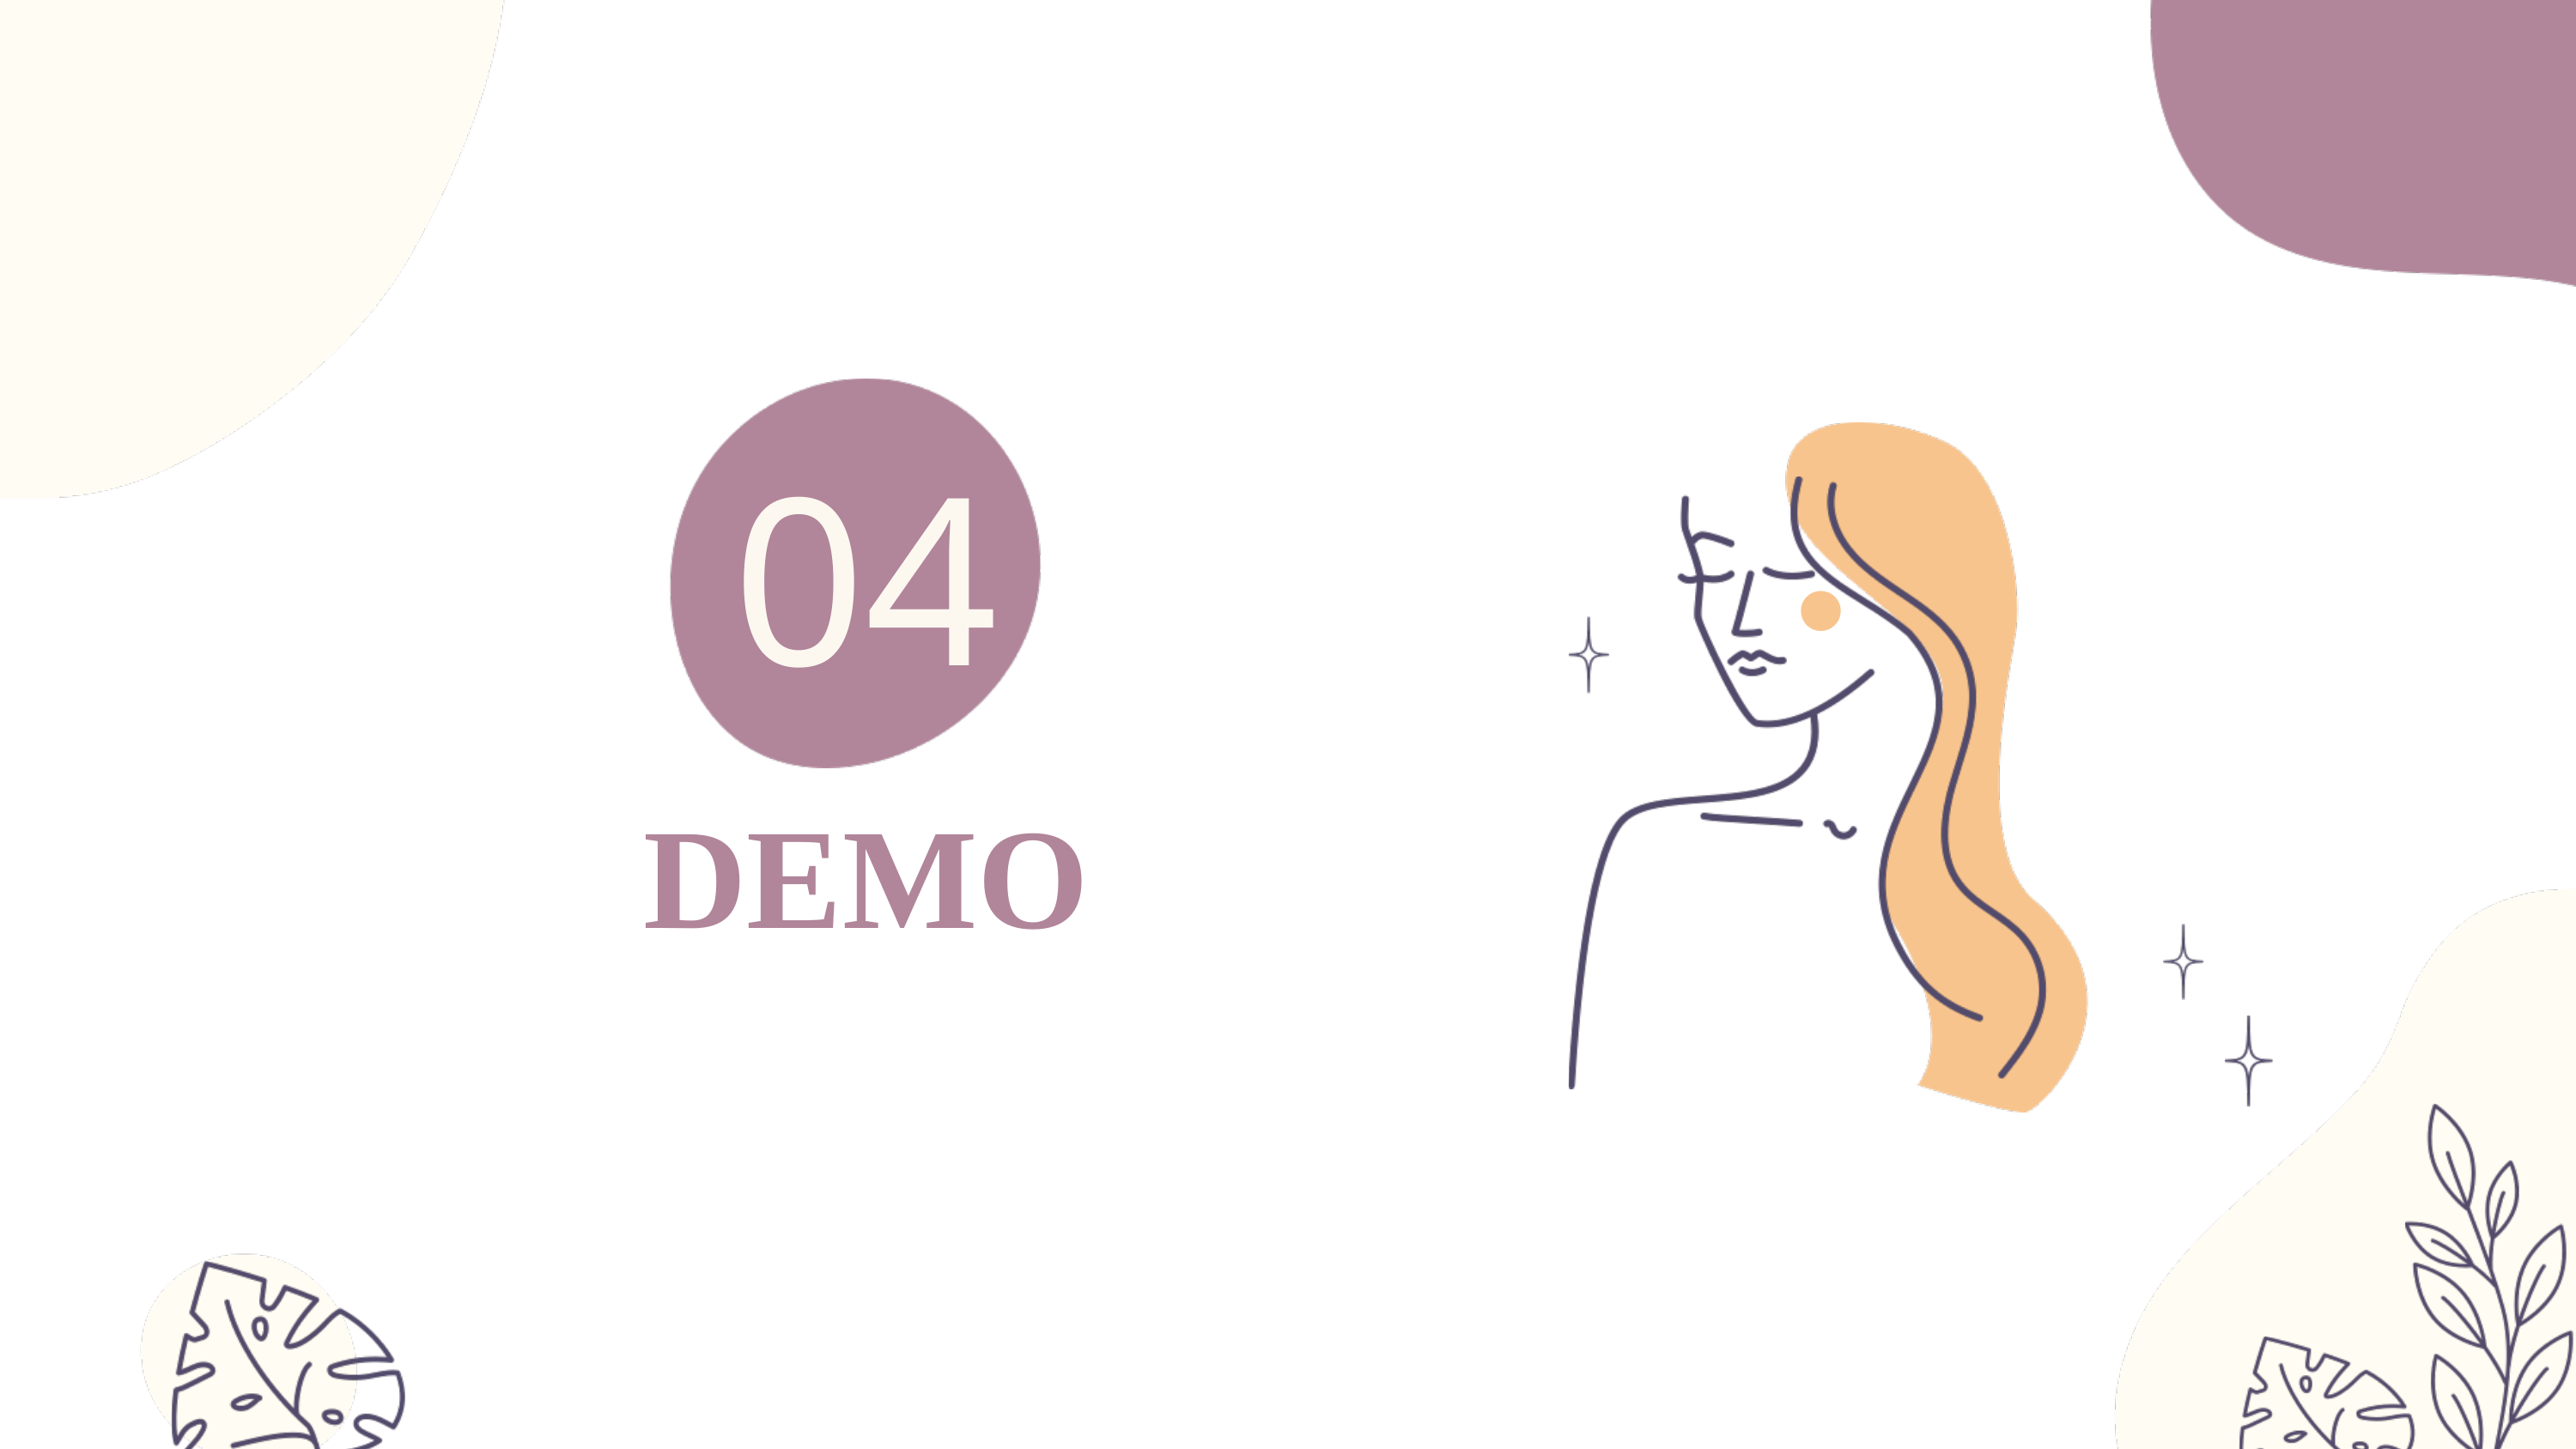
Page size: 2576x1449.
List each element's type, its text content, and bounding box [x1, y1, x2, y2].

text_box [1800, 591, 1841, 632]
text_box [2148, 0, 2576, 382]
text_box DEMO [264, 785, 1468, 958]
text_box [2109, 888, 2576, 1449]
text_box [0, 0, 508, 499]
text_box 04 [709, 433, 1022, 712]
text_box [1765, 422, 2153, 1113]
text_box [1568, 476, 2049, 1089]
text_box [2163, 924, 2204, 1001]
text_box [665, 379, 1067, 768]
text_box [2239, 1337, 2404, 1449]
text_box [1568, 616, 1610, 694]
text_box [171, 1261, 408, 1449]
text_box [131, 1230, 369, 1449]
text_box [2224, 1016, 2274, 1106]
text_box [2404, 1103, 2576, 1449]
